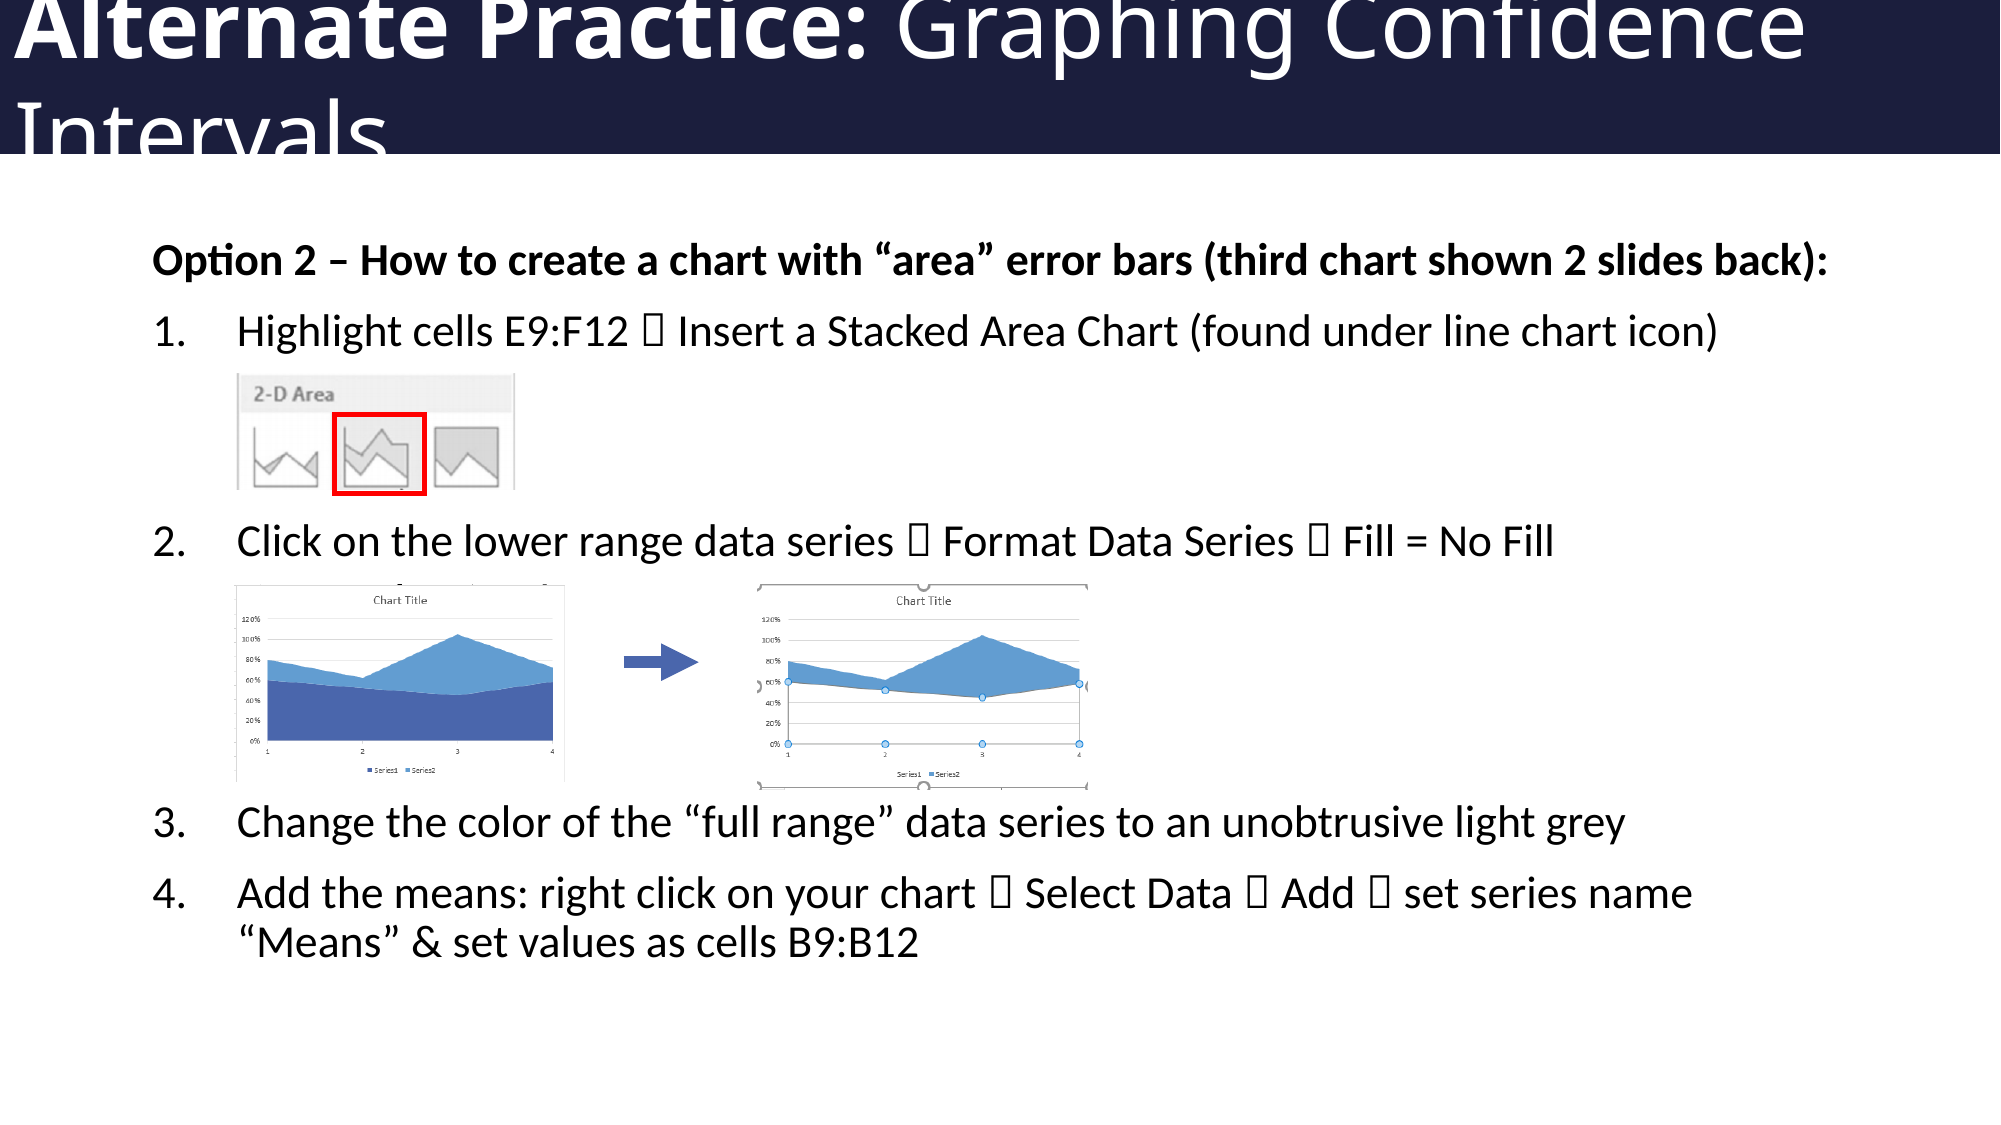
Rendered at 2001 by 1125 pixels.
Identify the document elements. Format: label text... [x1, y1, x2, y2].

list Option 2 – How to create a chart with “area” error bars (third chart shown 2 slides back): Highlight cells E9:F12  Insert a Stacked Area Chart (found under line chart icon) Click on the lower range data series  Format Data Series  Fill = No Fill Change the color of the “full range” data series to an unobtrusive light grey Add the means: right click on your chart  Select Data  Add  set series name “Means” & set values as cells B9:B12 [137, 228, 1863, 1014]
picture [757, 584, 1088, 790]
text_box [234, 373, 516, 494]
text_box Alternate Practice: Graphing Confidence Intervals [0, 0, 2000, 155]
picture [234, 584, 565, 782]
